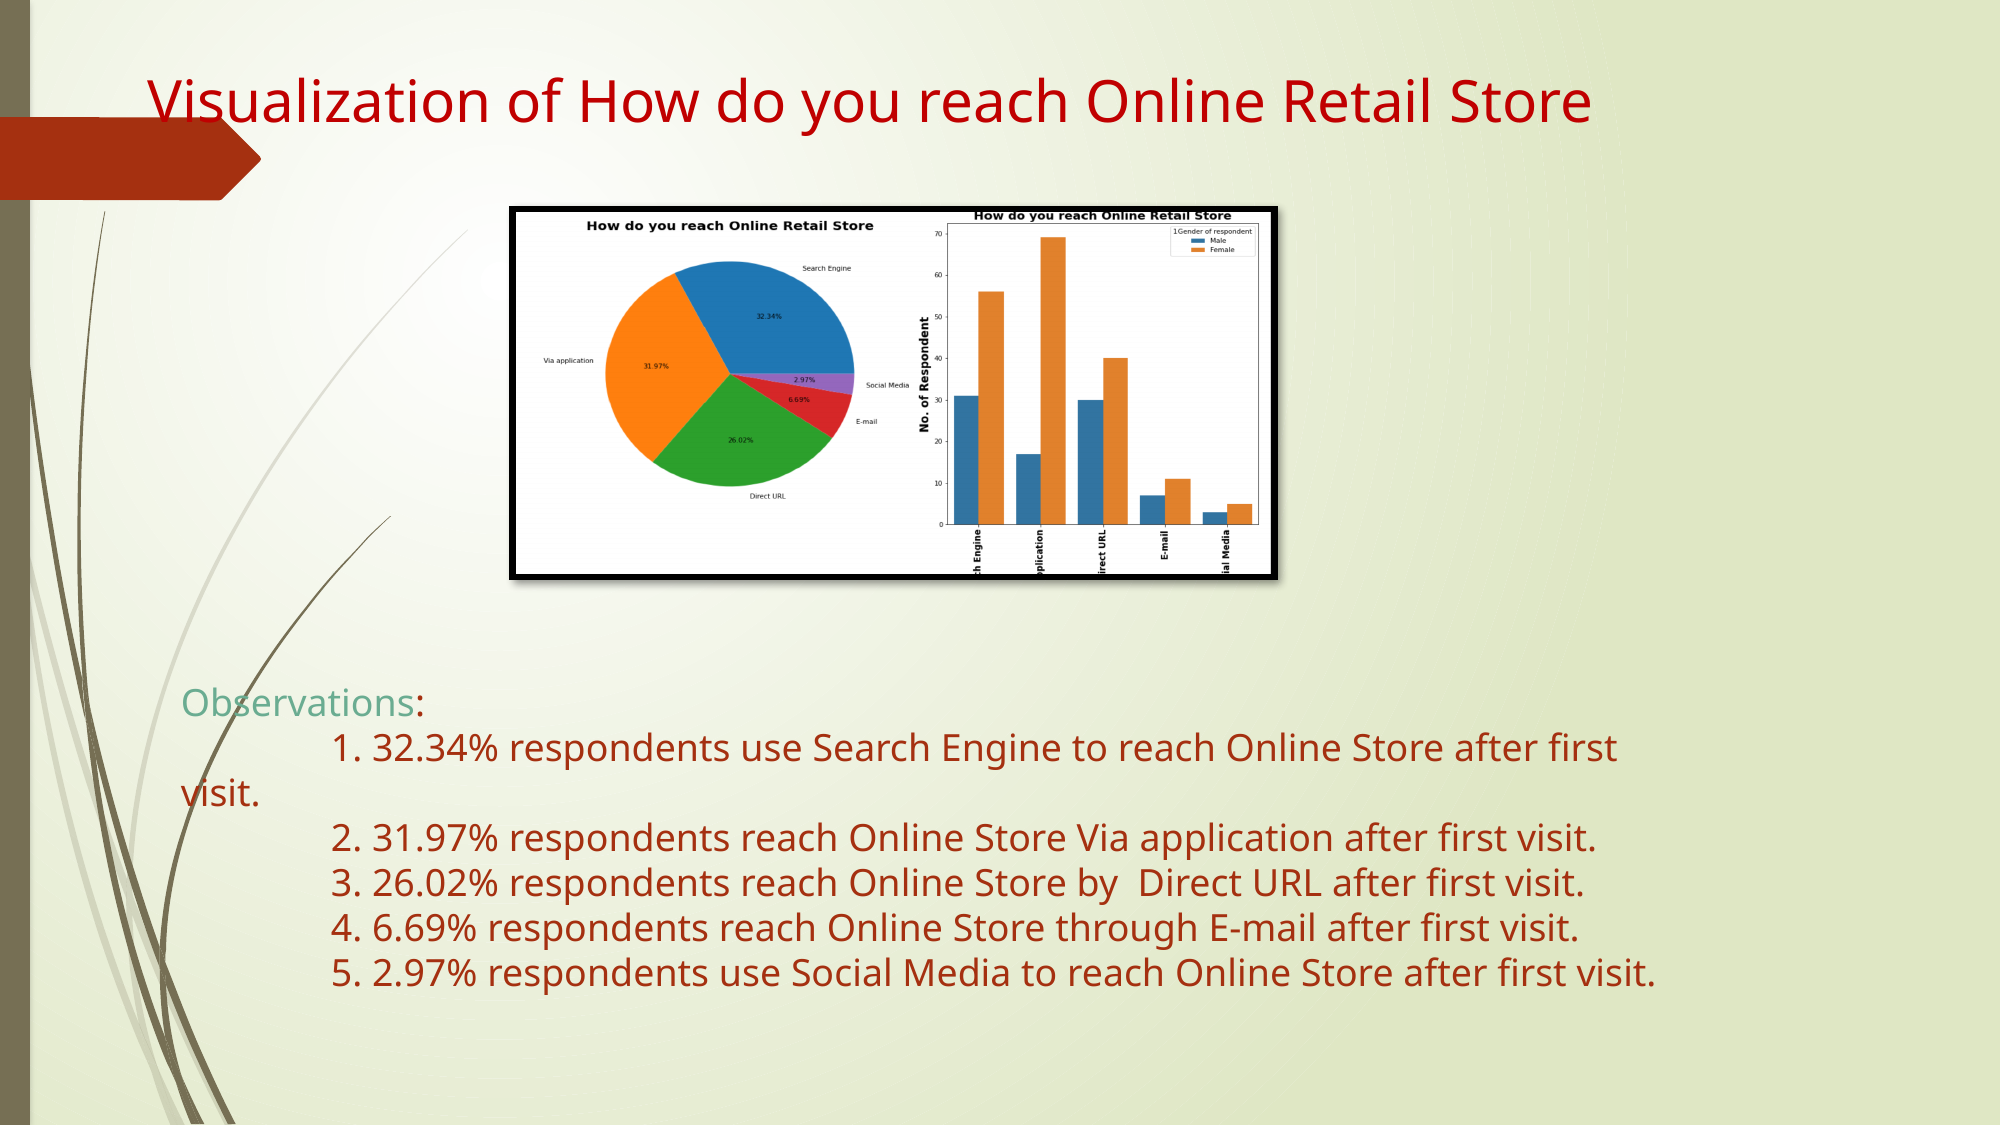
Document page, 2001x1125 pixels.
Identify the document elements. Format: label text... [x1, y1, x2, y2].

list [515, 211, 1272, 574]
text_box Observations: 1. 32.34% respondents use Search Engine to reach Online Store after first visit. 2. 31.97% respondents reach Online Store Via application after first visit. 3. 26.02% respondents reach Online Store by Direct URL after first visit. 4. 6.69% respondents reach Online Store through E-mail after first visit. 5. 2.97% respondents use Social Media to reach Online Store after first visit. [166, 671, 1721, 1002]
title Visualization of How do you reach Online Retail Store [132, 56, 1863, 166]
